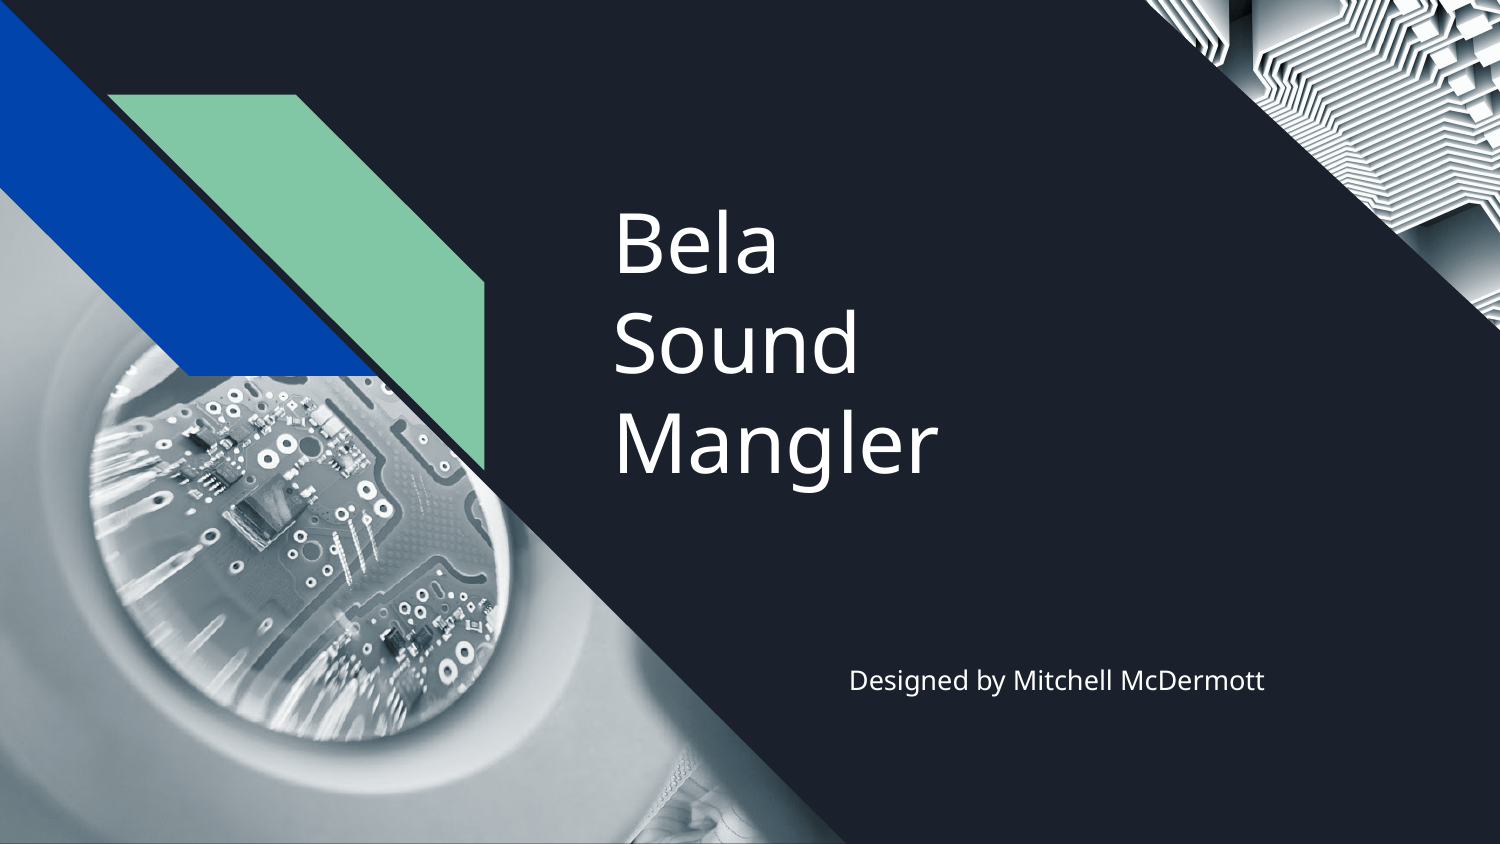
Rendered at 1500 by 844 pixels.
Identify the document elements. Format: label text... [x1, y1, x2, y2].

title Bela Sound Mangler [597, 175, 1421, 435]
subtitle Designed by Mitchell McDermott [833, 643, 1404, 727]
picture [0, 189, 847, 844]
picture [1144, 0, 1500, 331]
